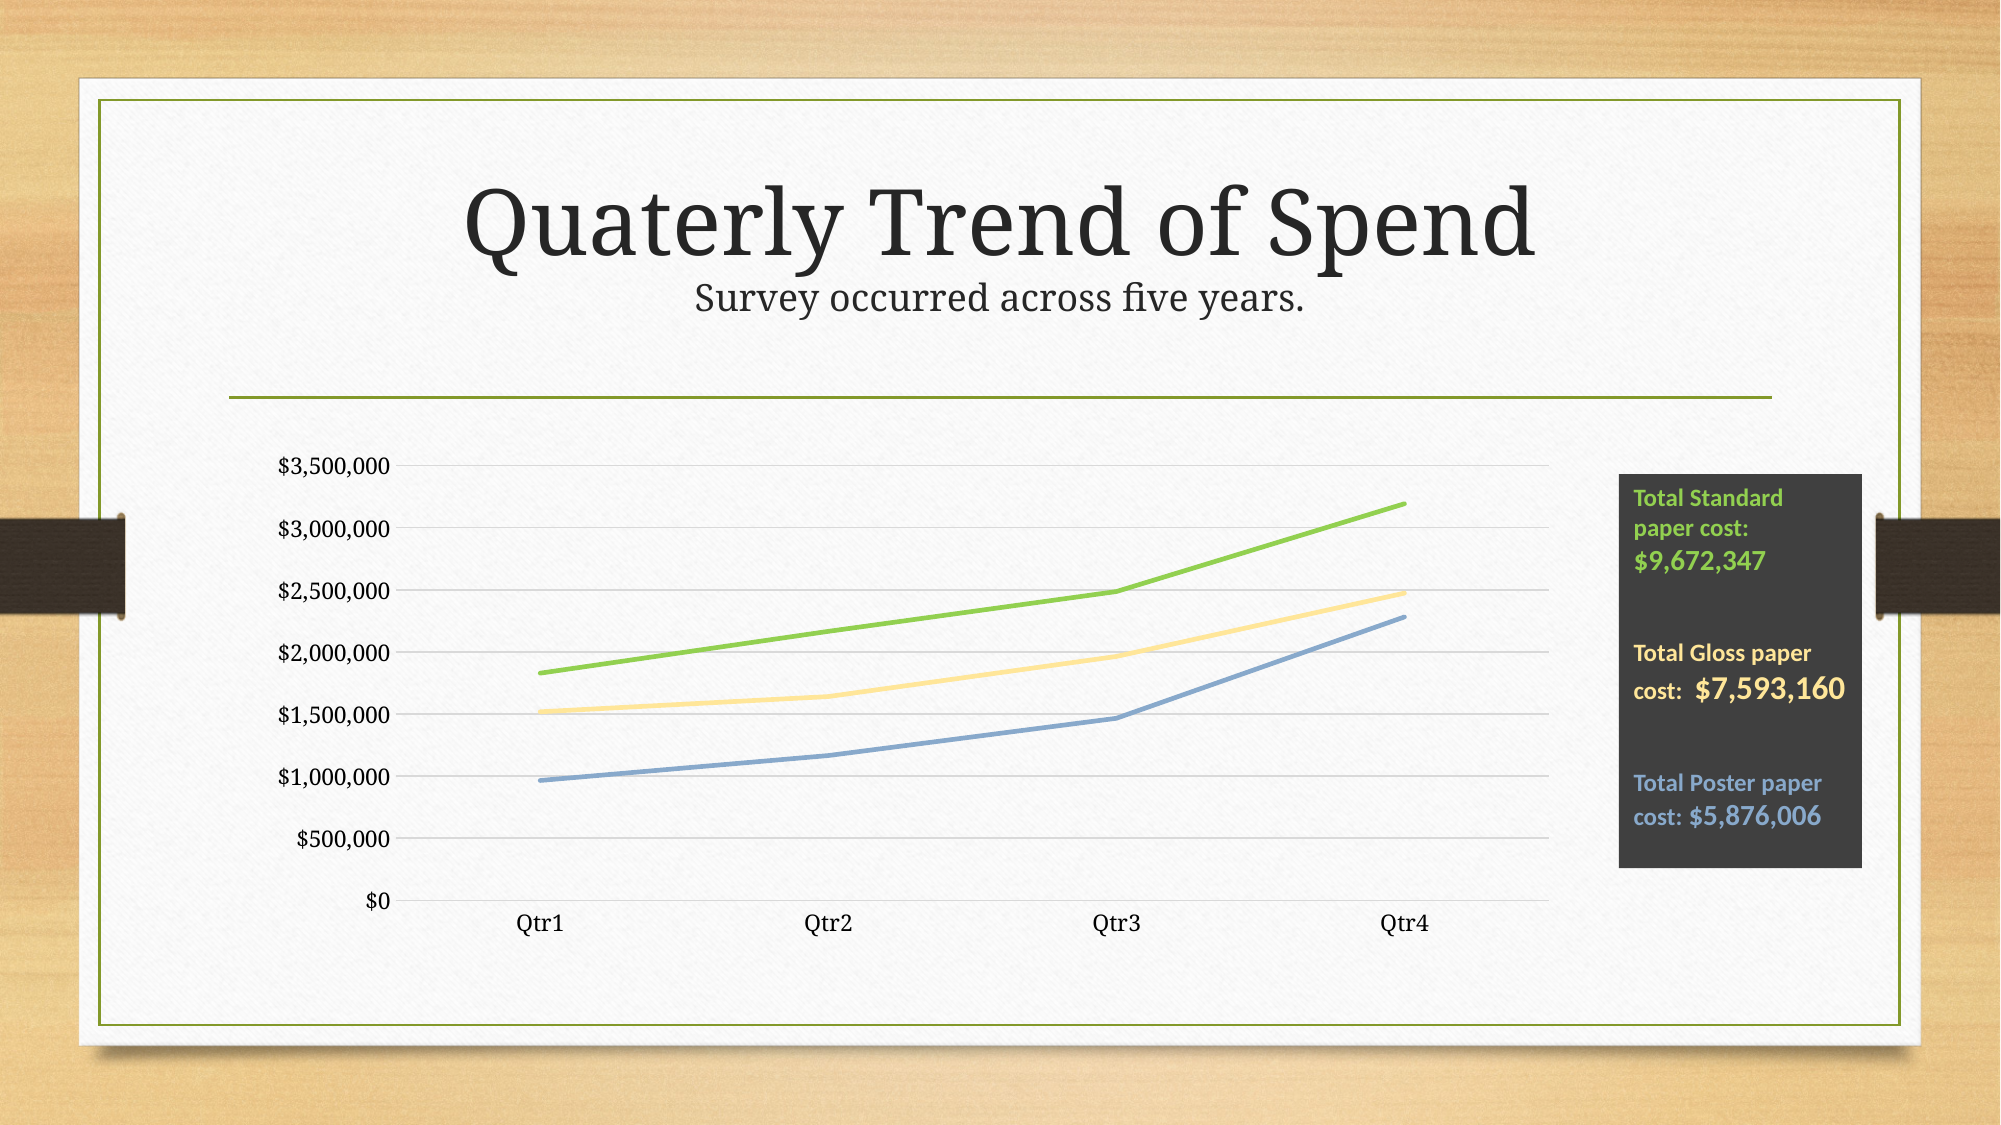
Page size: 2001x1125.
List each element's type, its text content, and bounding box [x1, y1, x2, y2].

text_box Total Standard paper cost: $9,672,347 Total Gloss paper cost: $7,593,160 Total Poster paper cost: $5,876,006 [1618, 474, 1862, 869]
chart [250, 439, 1576, 948]
picture [0, 0, 2001, 1125]
title Quaterly Trend of Spend Survey occurred across five years. [212, 108, 1788, 375]
